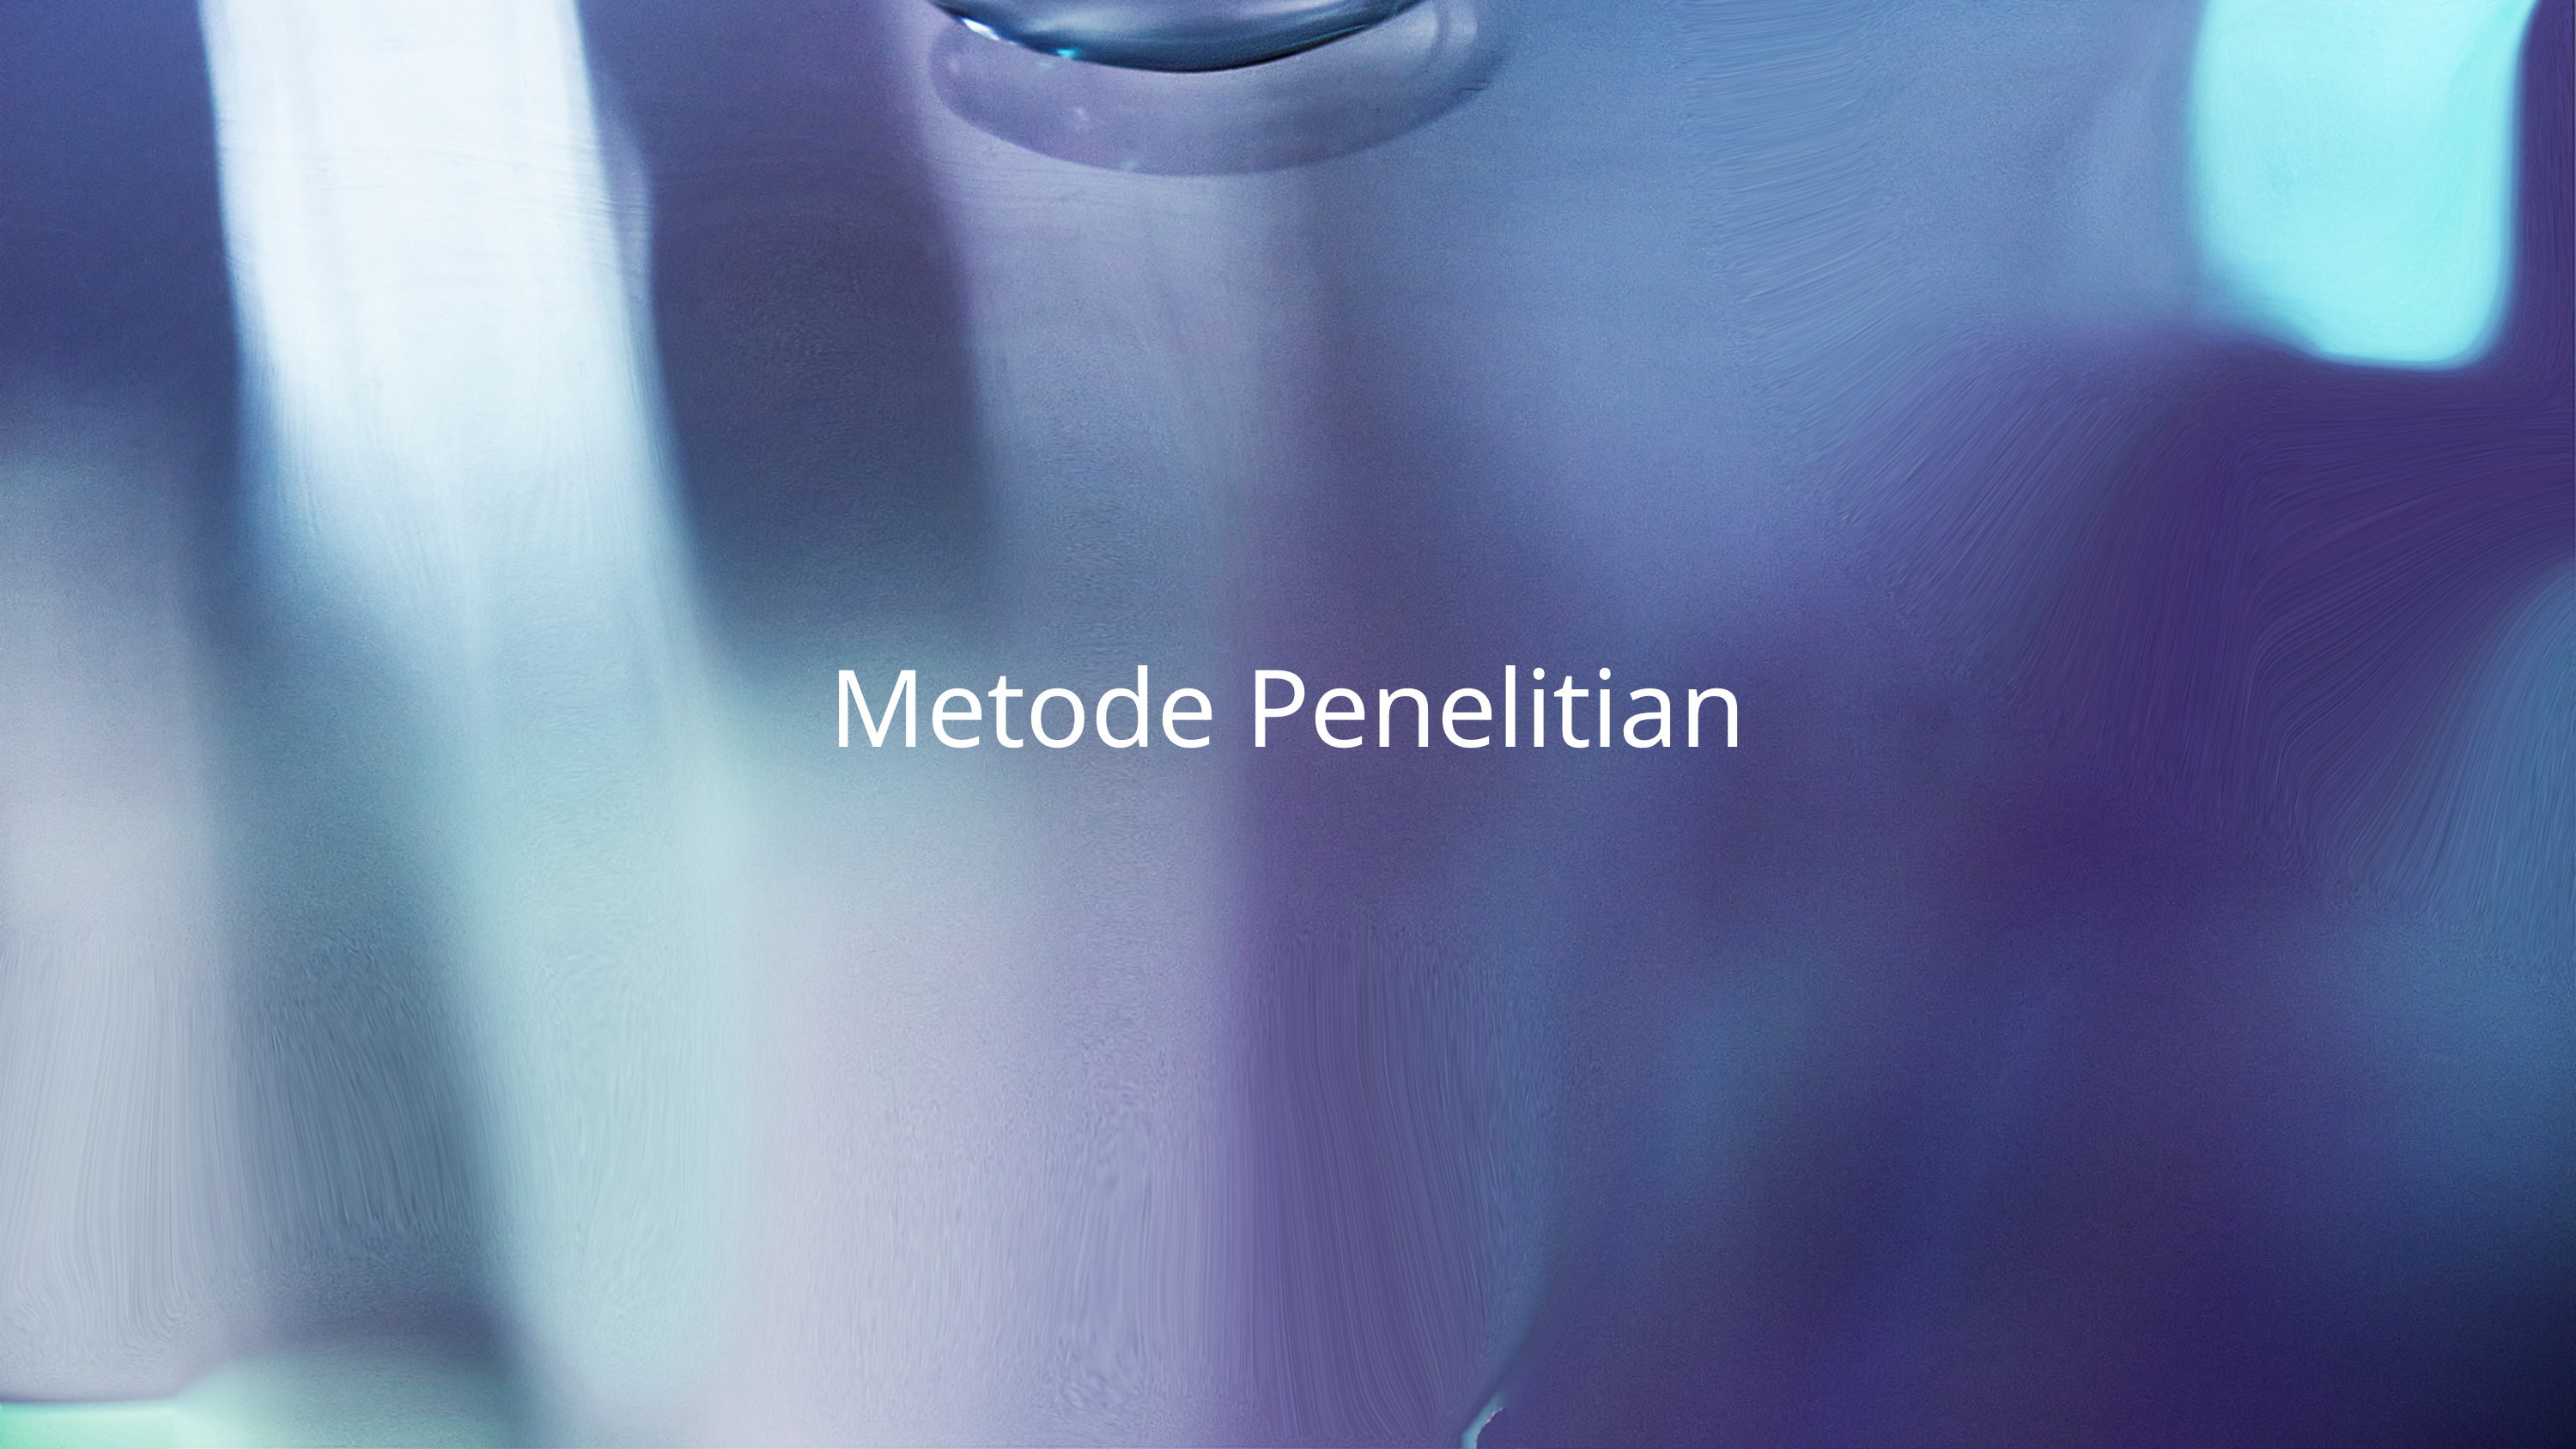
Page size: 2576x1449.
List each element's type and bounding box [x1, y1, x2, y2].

text_box [0, 0, 2576, 1449]
